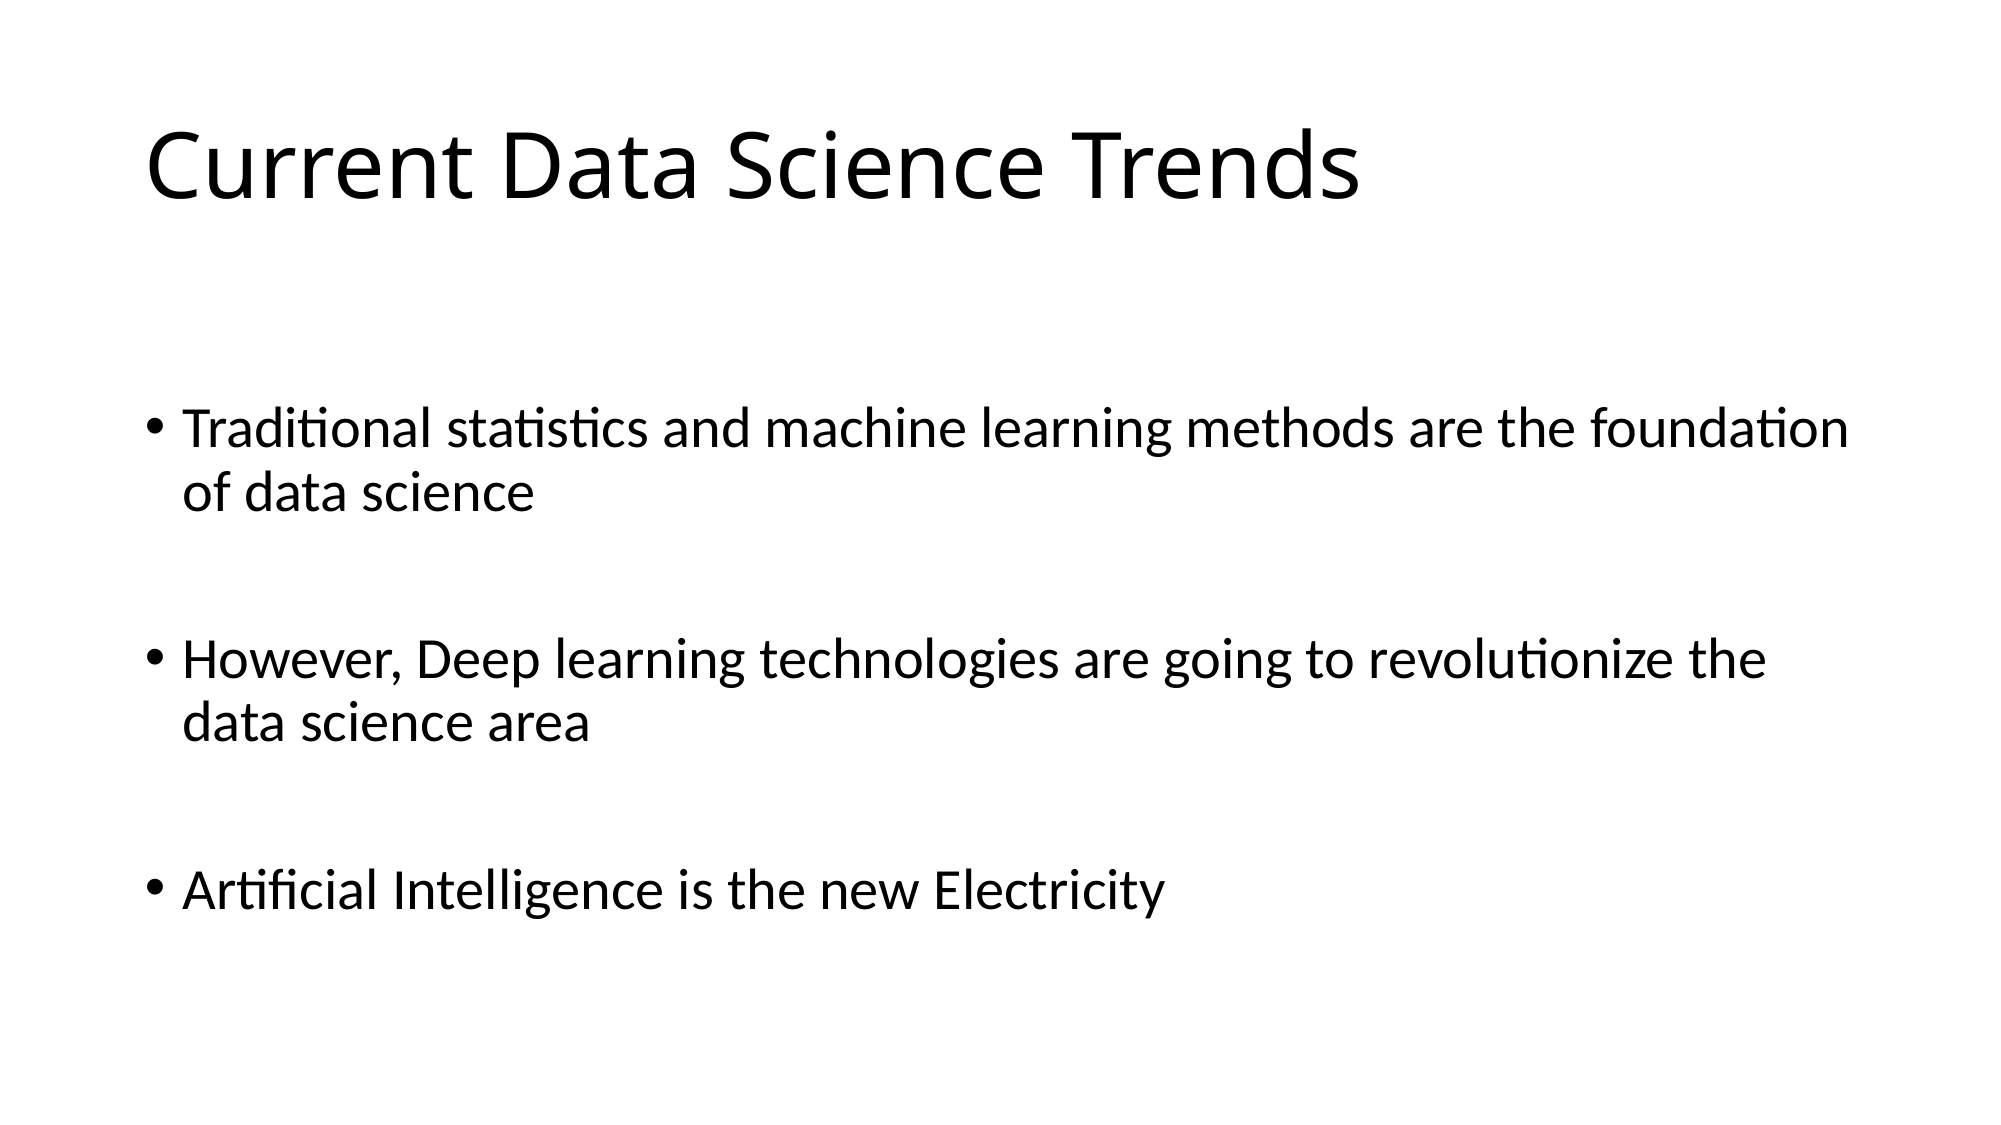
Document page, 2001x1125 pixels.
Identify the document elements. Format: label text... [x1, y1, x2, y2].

title Current Data Science Trends [136, 59, 1863, 278]
list Traditional statistics and machine learning methods are the foundation of data science However, Deep learning technologies are going to revolutionize the data science area Artificial Intelligence is the new Electricity [136, 298, 1863, 1014]
